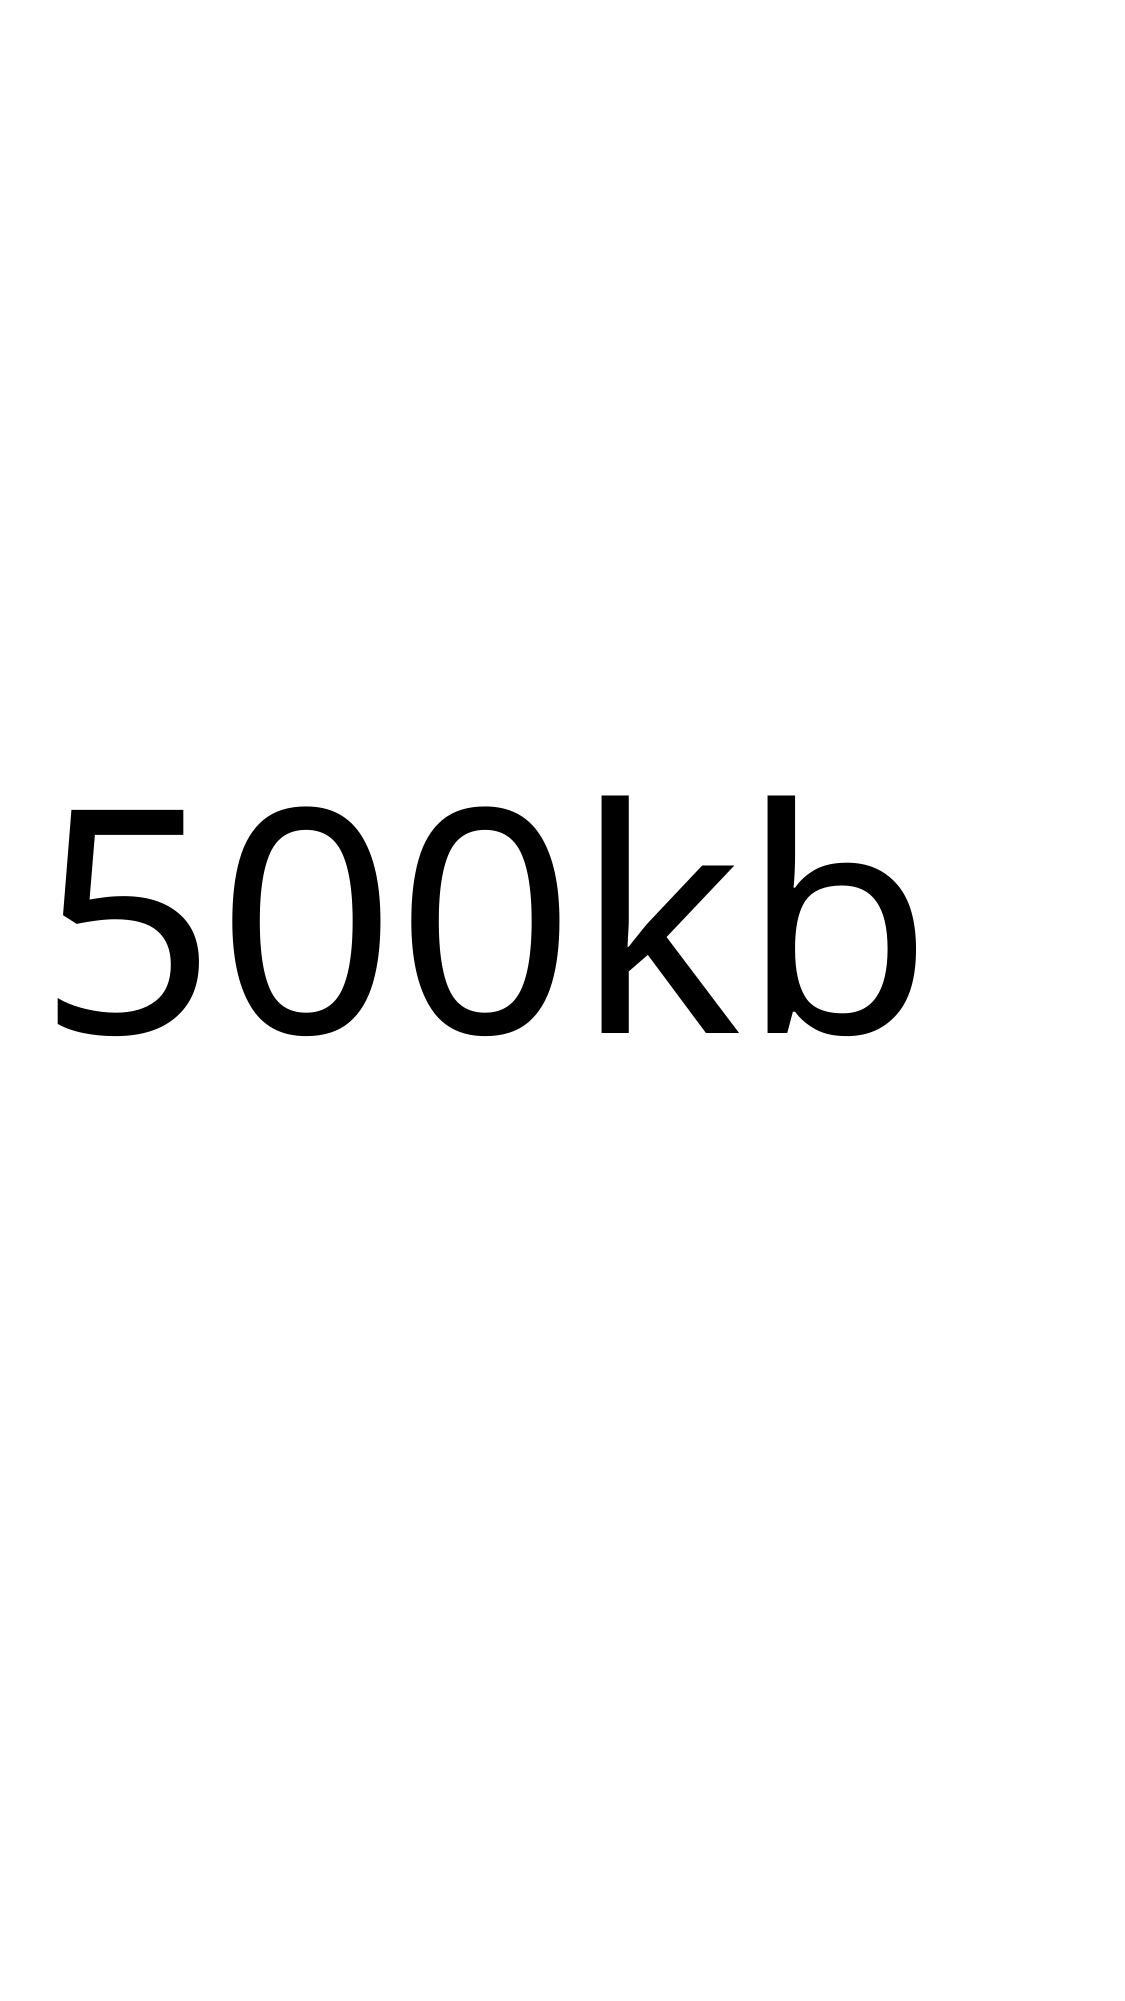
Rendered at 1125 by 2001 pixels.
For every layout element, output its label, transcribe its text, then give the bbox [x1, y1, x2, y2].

title 500kb [23, 117, 1125, 1747]
